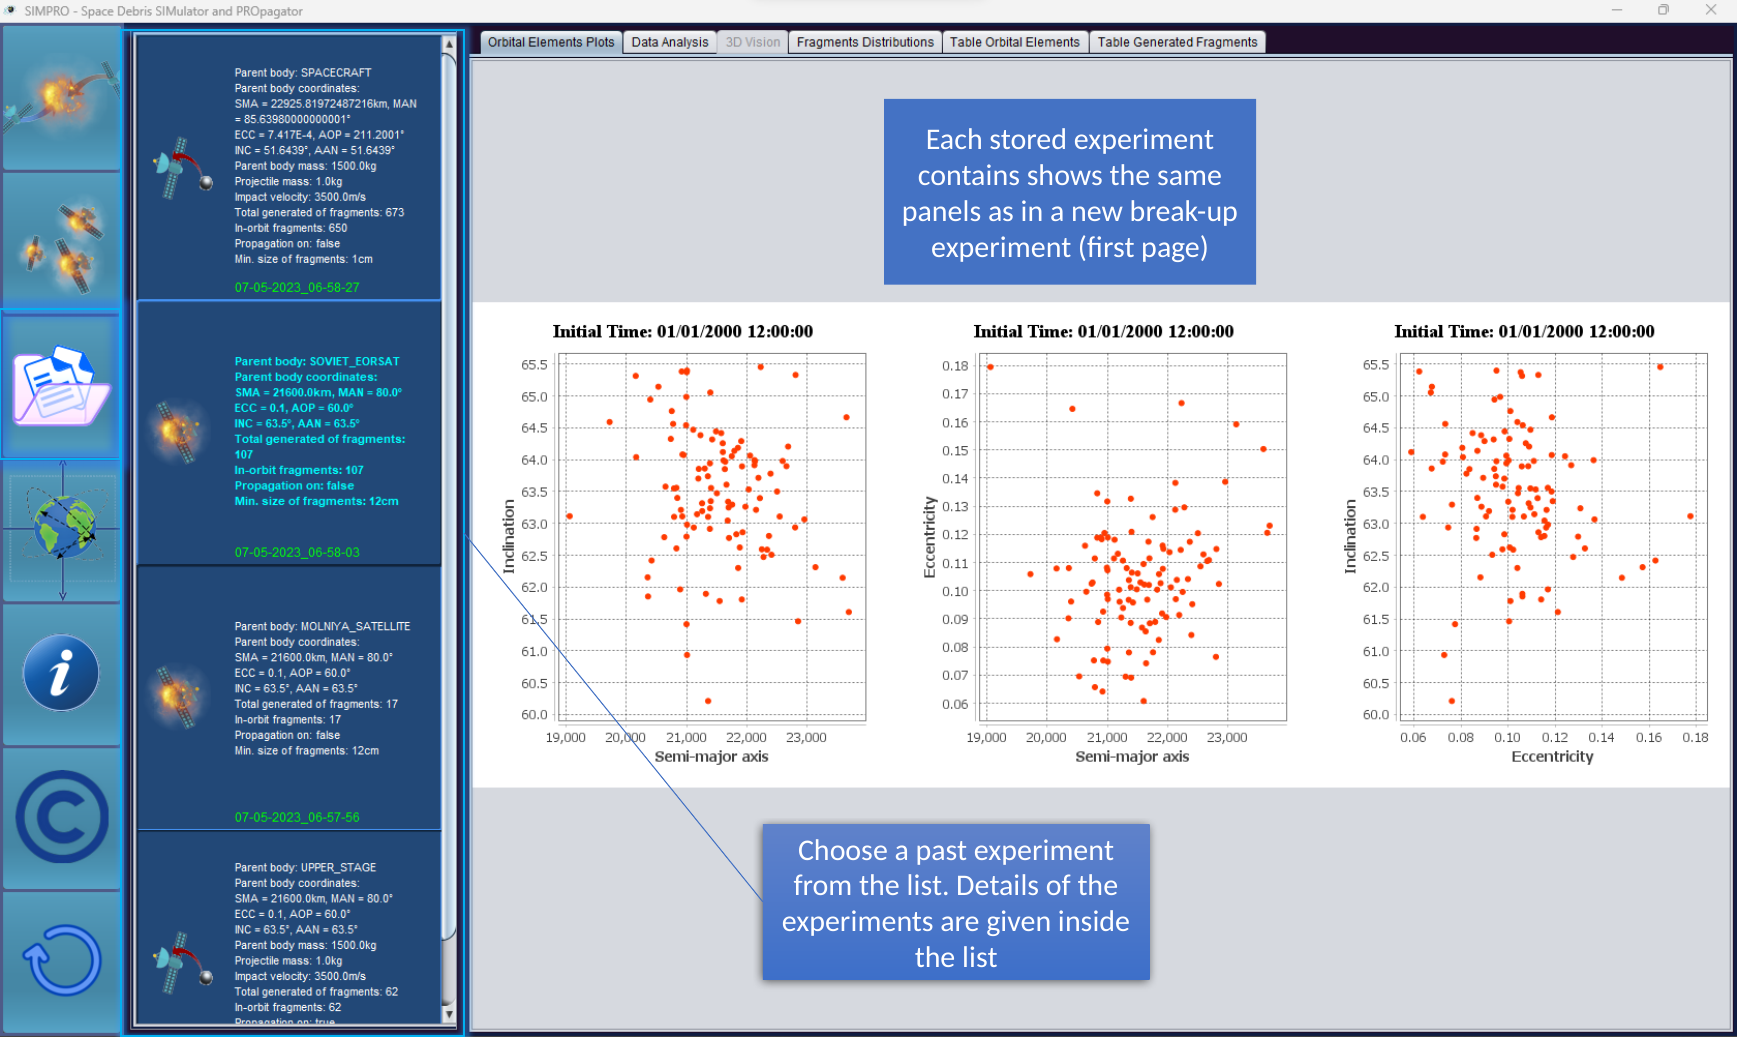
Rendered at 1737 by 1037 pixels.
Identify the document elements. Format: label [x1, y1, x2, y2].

picture [123, 32, 462, 1034]
picture [0, 461, 119, 1037]
picture [0, 0, 1737, 1037]
text_box [464, 533, 763, 902]
picture [2, 311, 118, 457]
